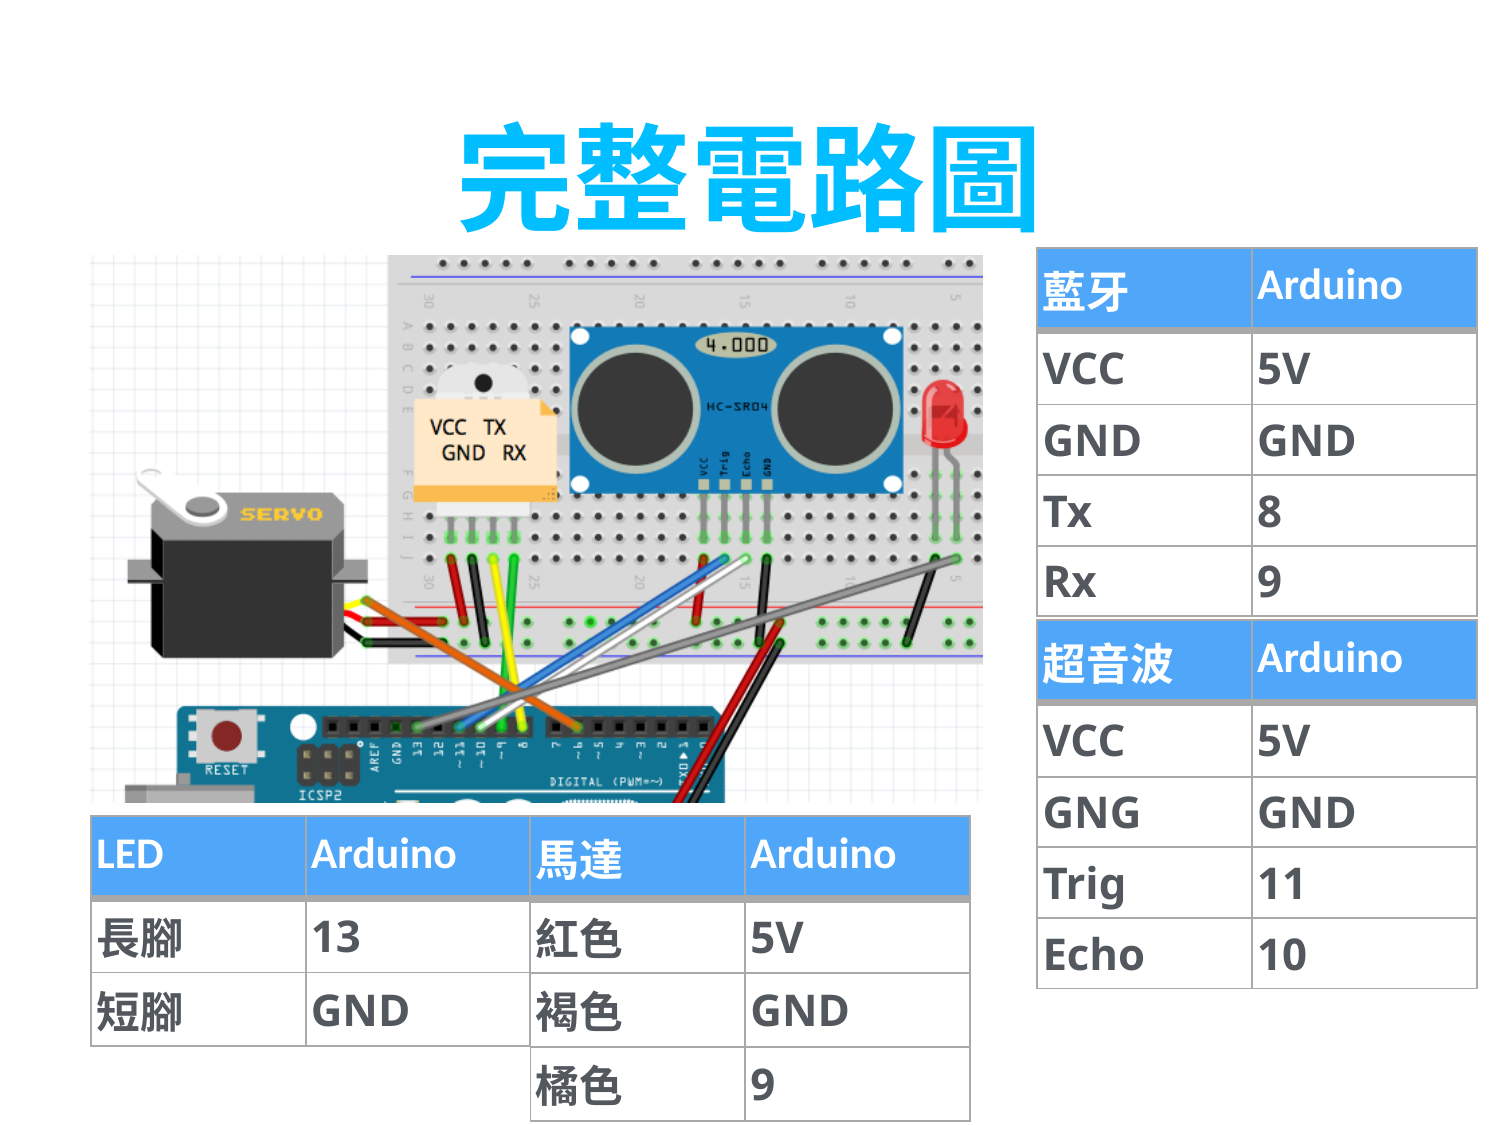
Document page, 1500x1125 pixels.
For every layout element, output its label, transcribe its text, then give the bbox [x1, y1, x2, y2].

table_cell Rx [1038, 547, 1251, 615]
table_cell 短腳 [92, 973, 305, 1045]
table_cell Trig [1038, 848, 1251, 917]
table_cell 褐色 [531, 974, 744, 1046]
table_header LED [92, 817, 305, 895]
picture [89, 255, 983, 803]
table_cell 9 [1253, 547, 1476, 615]
table_cell GND [1253, 405, 1476, 474]
table_header Arduino [746, 817, 969, 895]
table_cell 橘色 [531, 1048, 744, 1120]
table_header 超音波 [1038, 621, 1251, 699]
table_cell 13 [307, 902, 529, 972]
table_cell VCC [1038, 334, 1251, 404]
table_cell VCC [1038, 706, 1251, 776]
title 完整電路圖 [349, 70, 1151, 282]
table_cell 長腳 [92, 902, 305, 972]
table_header Arduino [307, 817, 529, 895]
table_cell 紅色 [531, 903, 744, 972]
table_cell Tx [1038, 476, 1251, 545]
table_cell GND [1038, 405, 1251, 474]
table_cell 5V [746, 903, 969, 972]
table_cell 8 [1253, 476, 1476, 545]
table_cell 11 [1253, 848, 1476, 917]
table_cell GND [746, 974, 969, 1046]
table_cell GNG [1038, 778, 1251, 846]
table_cell GND [307, 973, 529, 1045]
table_cell 5V [1253, 706, 1476, 776]
table_header Arduino [1253, 249, 1476, 327]
table_cell 9 [746, 1048, 969, 1120]
table_cell 10 [1253, 919, 1476, 988]
table_header Arduino [1253, 621, 1476, 699]
table_cell GND [1253, 778, 1476, 846]
table_cell Echo [1038, 919, 1251, 988]
table_cell 5V [1253, 334, 1476, 404]
table_header 藍牙 [1038, 249, 1251, 327]
table_header 馬達 [531, 817, 744, 895]
